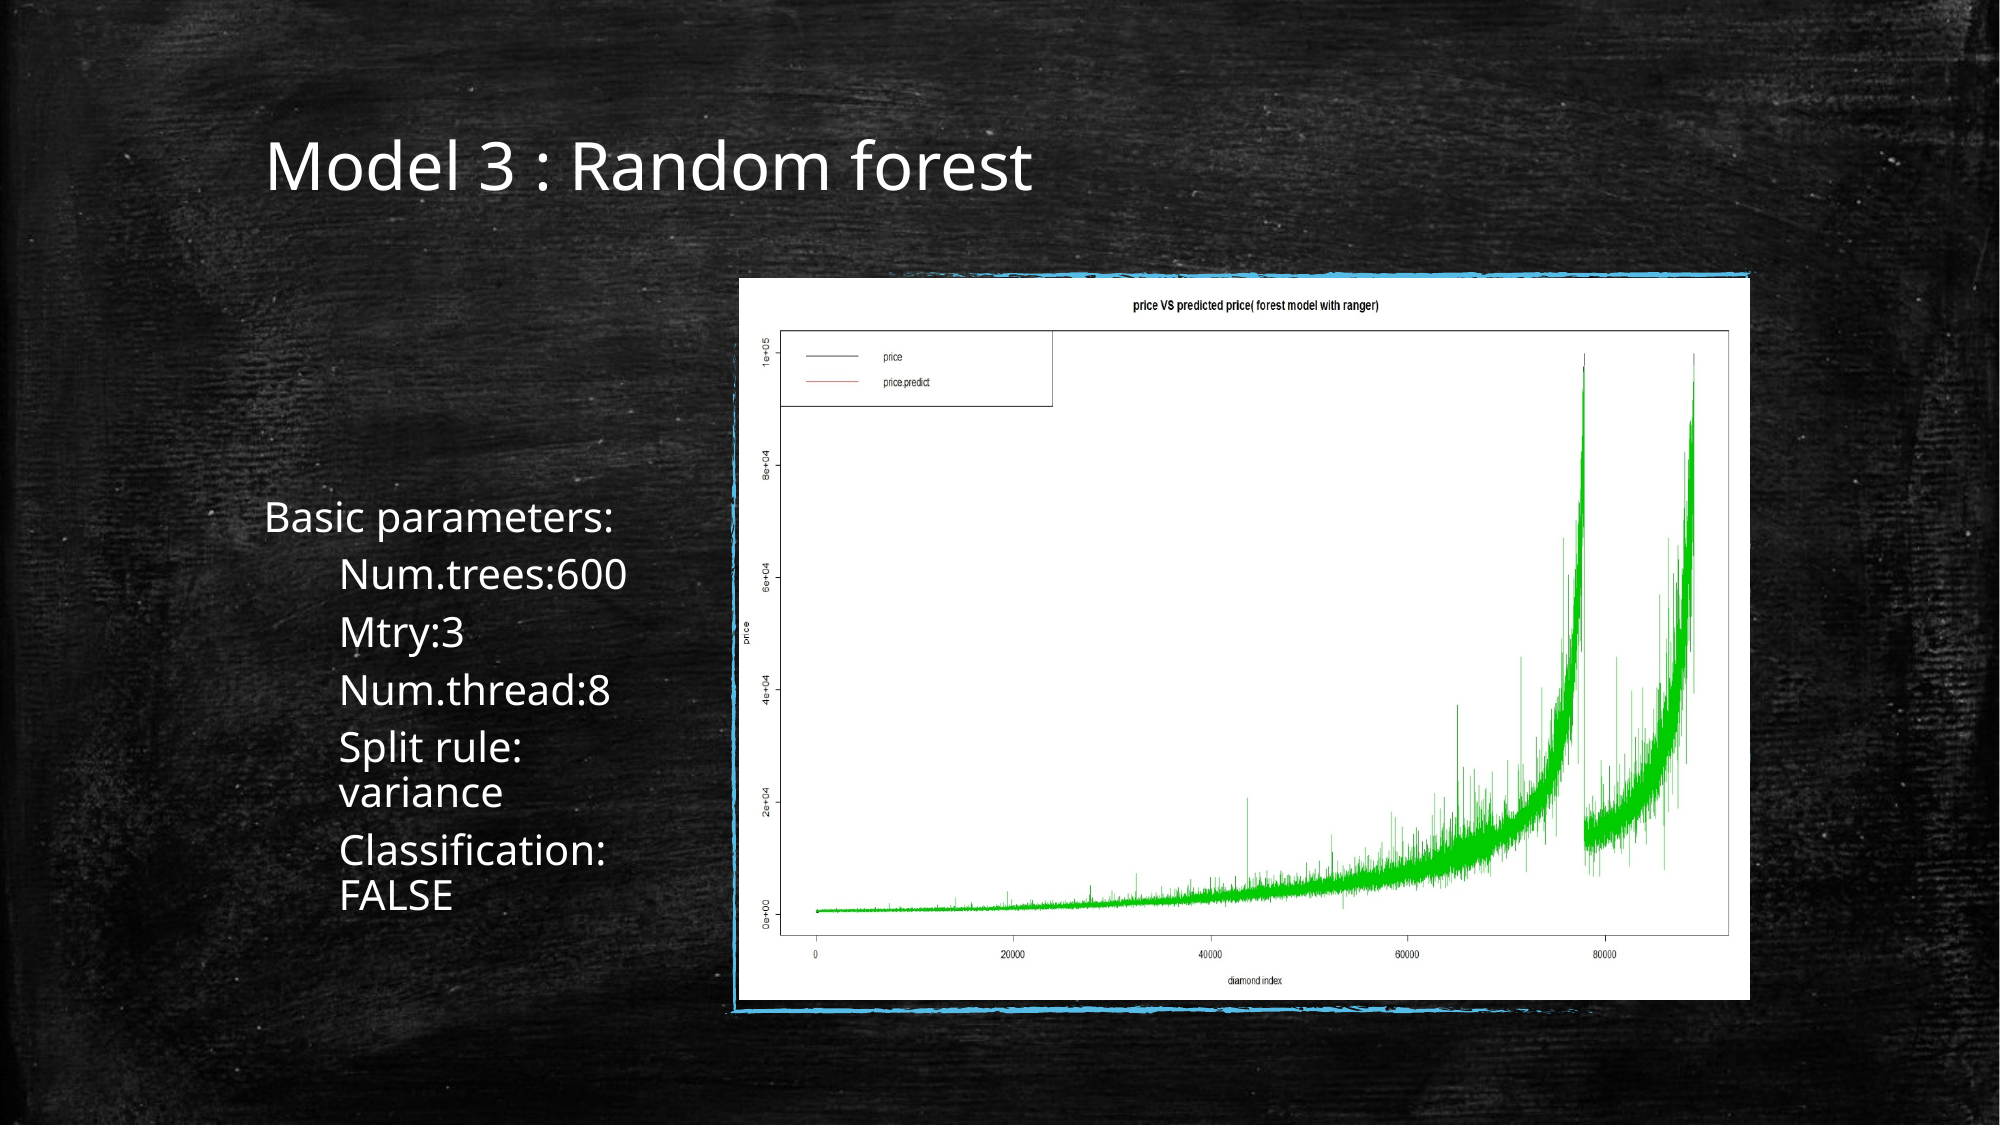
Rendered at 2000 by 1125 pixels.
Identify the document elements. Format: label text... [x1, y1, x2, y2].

title Model 3 : Random forest [249, 45, 1750, 213]
list Basic parameters: Num.trees:600 Mtry:3 Num.thread:8 Split rule: variance Classification: FALSE [248, 278, 699, 988]
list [739, 278, 1750, 1000]
